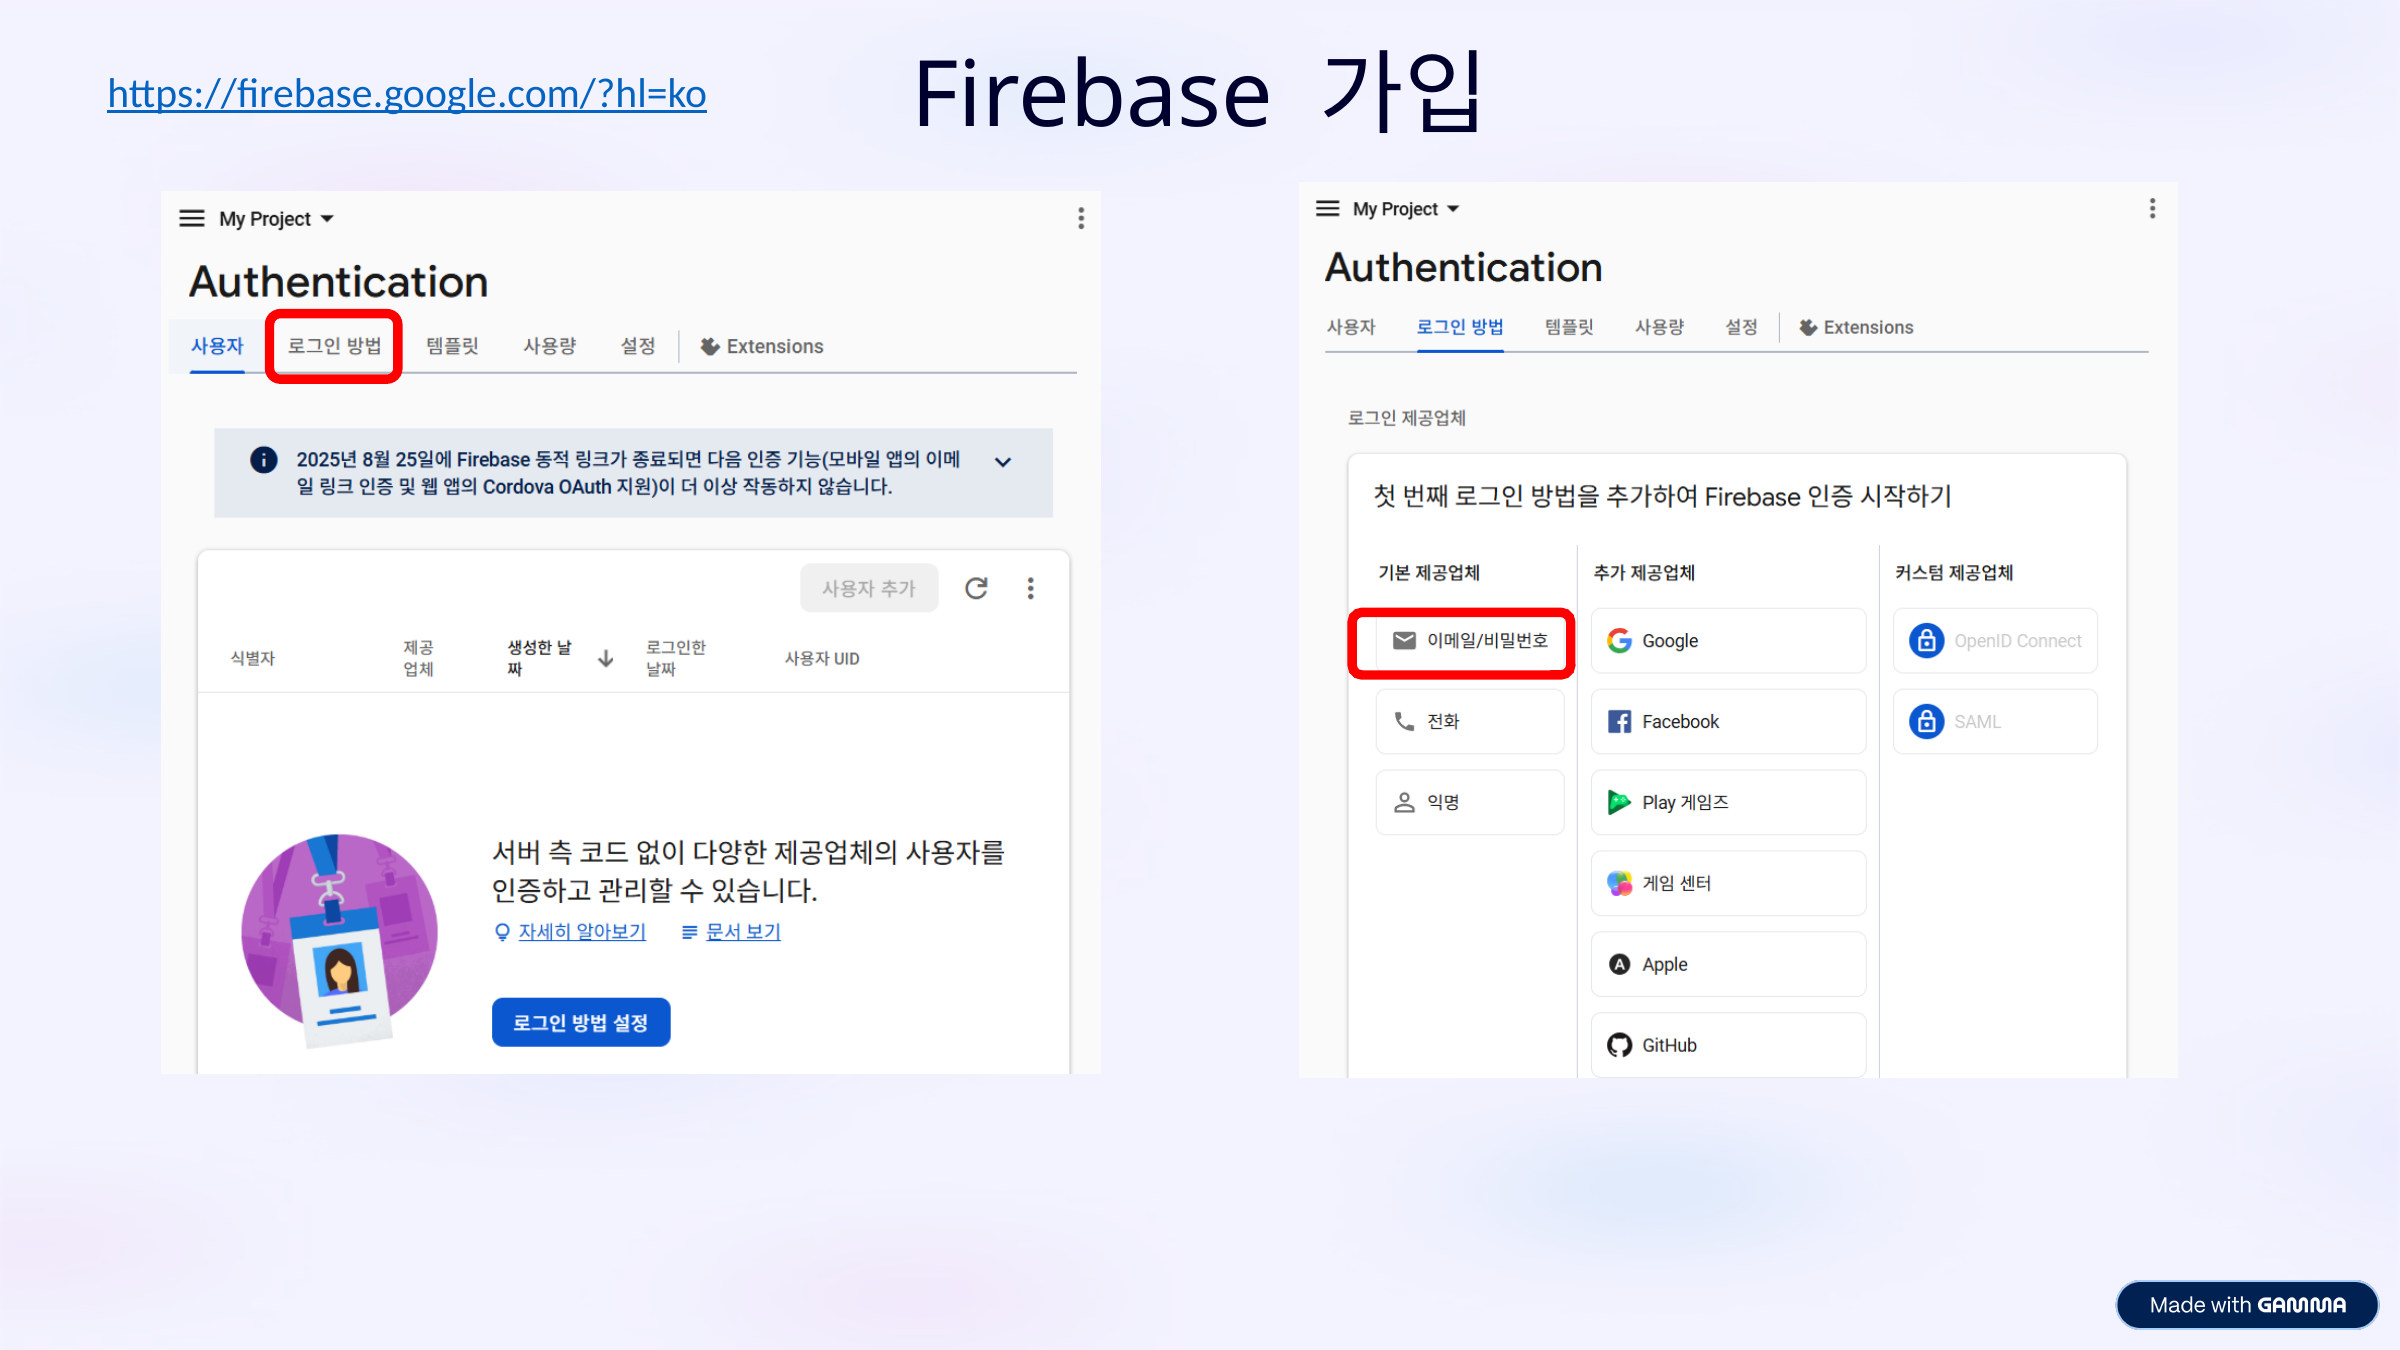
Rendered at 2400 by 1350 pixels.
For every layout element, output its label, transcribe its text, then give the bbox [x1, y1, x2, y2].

text_box https://firebase.google.com/?hl=ko [92, 58, 809, 123]
picture [161, 191, 1101, 1074]
text_box Firebase 가입 [716, 30, 1684, 147]
picture [1299, 182, 2178, 1078]
picture [2106, 1271, 2389, 1339]
